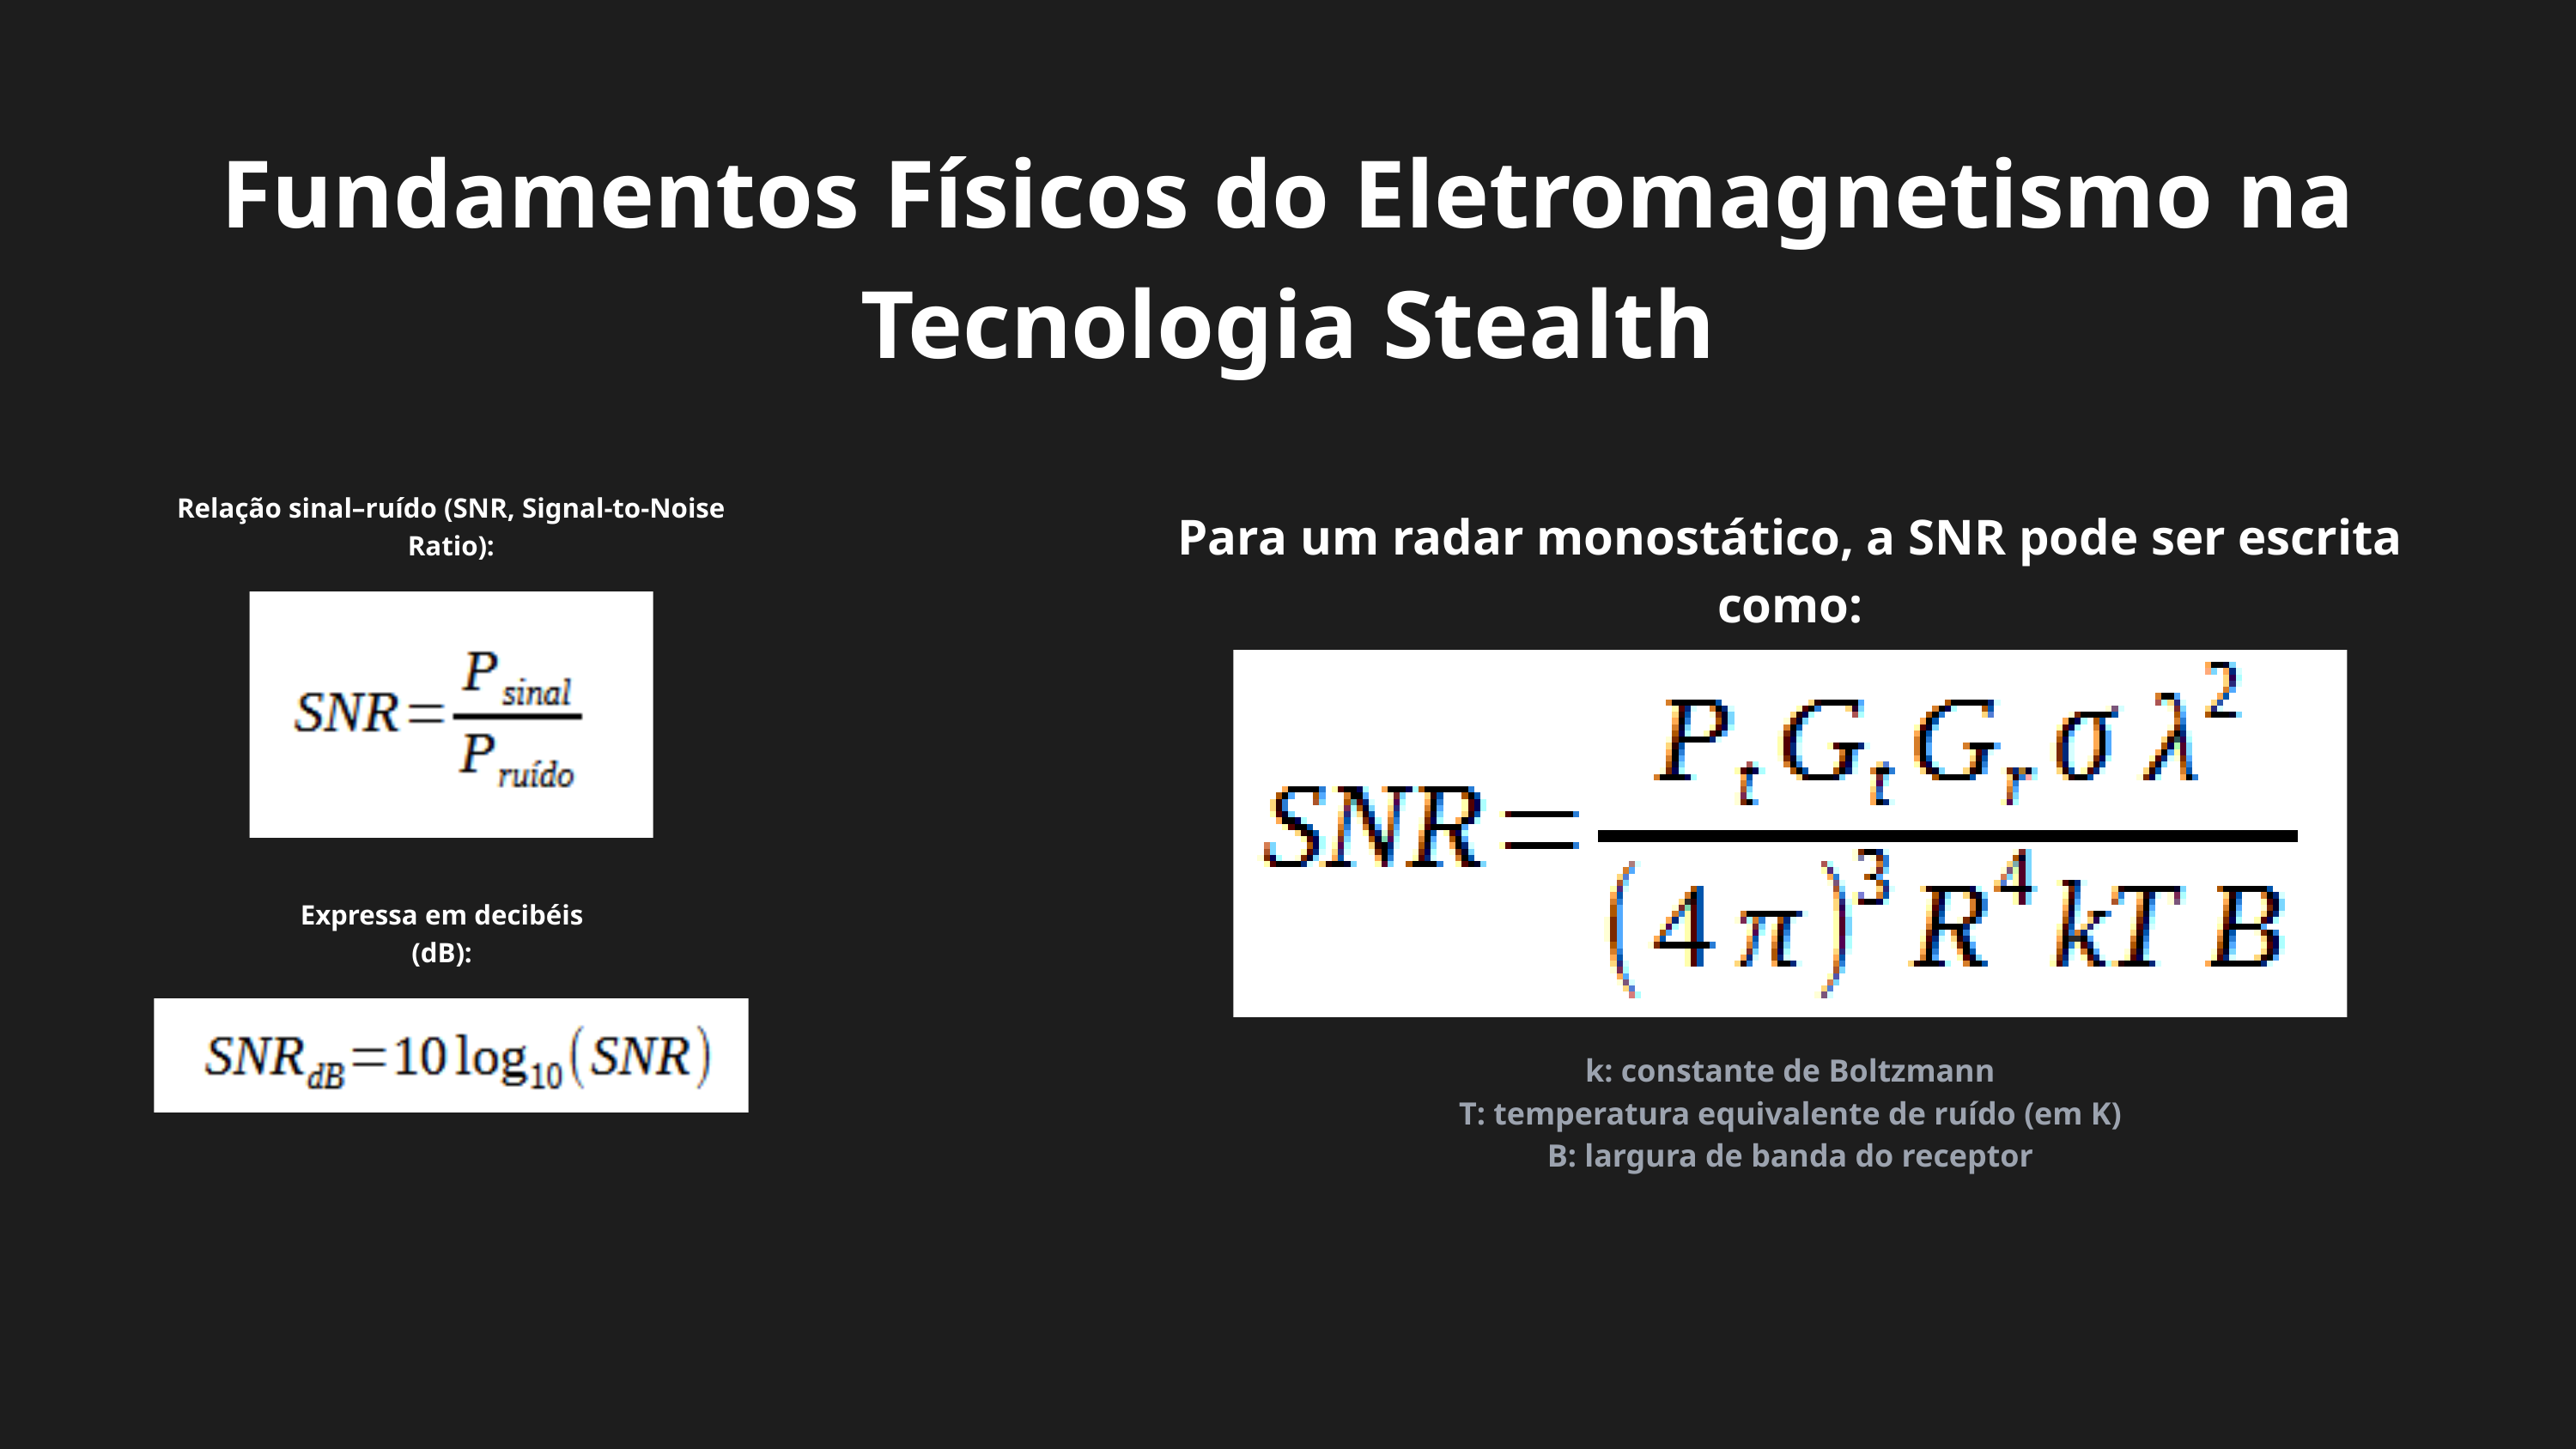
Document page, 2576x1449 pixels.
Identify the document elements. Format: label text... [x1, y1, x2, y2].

text_box Relação sinal–ruído (SNR, Signal-to-Noise Ratio): [136, 486, 768, 561]
text_box [249, 591, 653, 838]
text_box [154, 998, 749, 1113]
text_box Expressa em decibéis (dB): [266, 893, 617, 968]
text_box Para um radar monostático, a SNR pode ser escrita como: [1122, 497, 2458, 633]
text_box Fundamentos Físicos do Eletromagnetismo na Tecnologia Stealth [144, 116, 2432, 378]
text_box k: constante de Boltzmann T: temperatura equivalente de ruído (em K) B: largura de banda do receptor [1296, 1045, 2285, 1174]
text_box [1233, 650, 2348, 1017]
